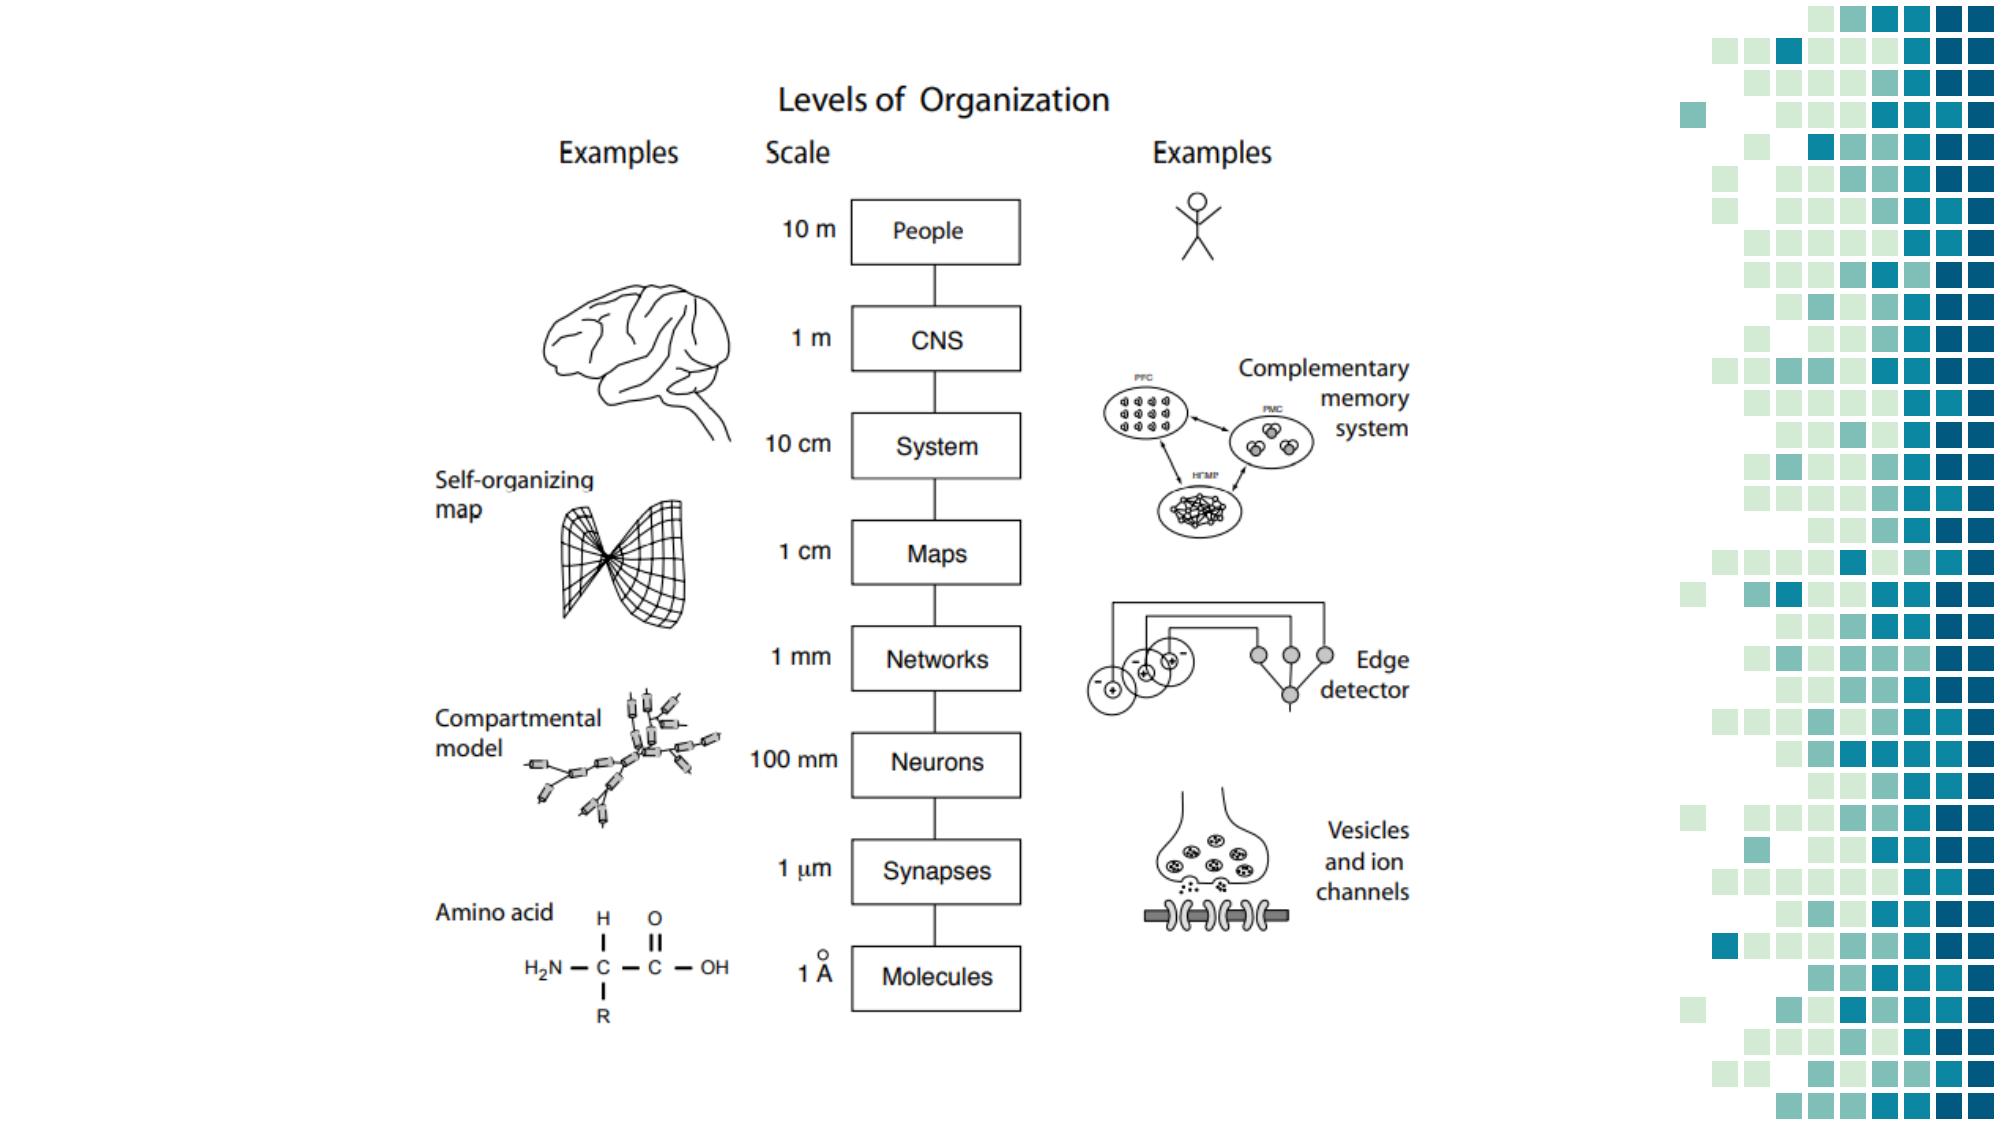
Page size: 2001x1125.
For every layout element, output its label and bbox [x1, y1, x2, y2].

picture [333, 56, 1557, 1069]
